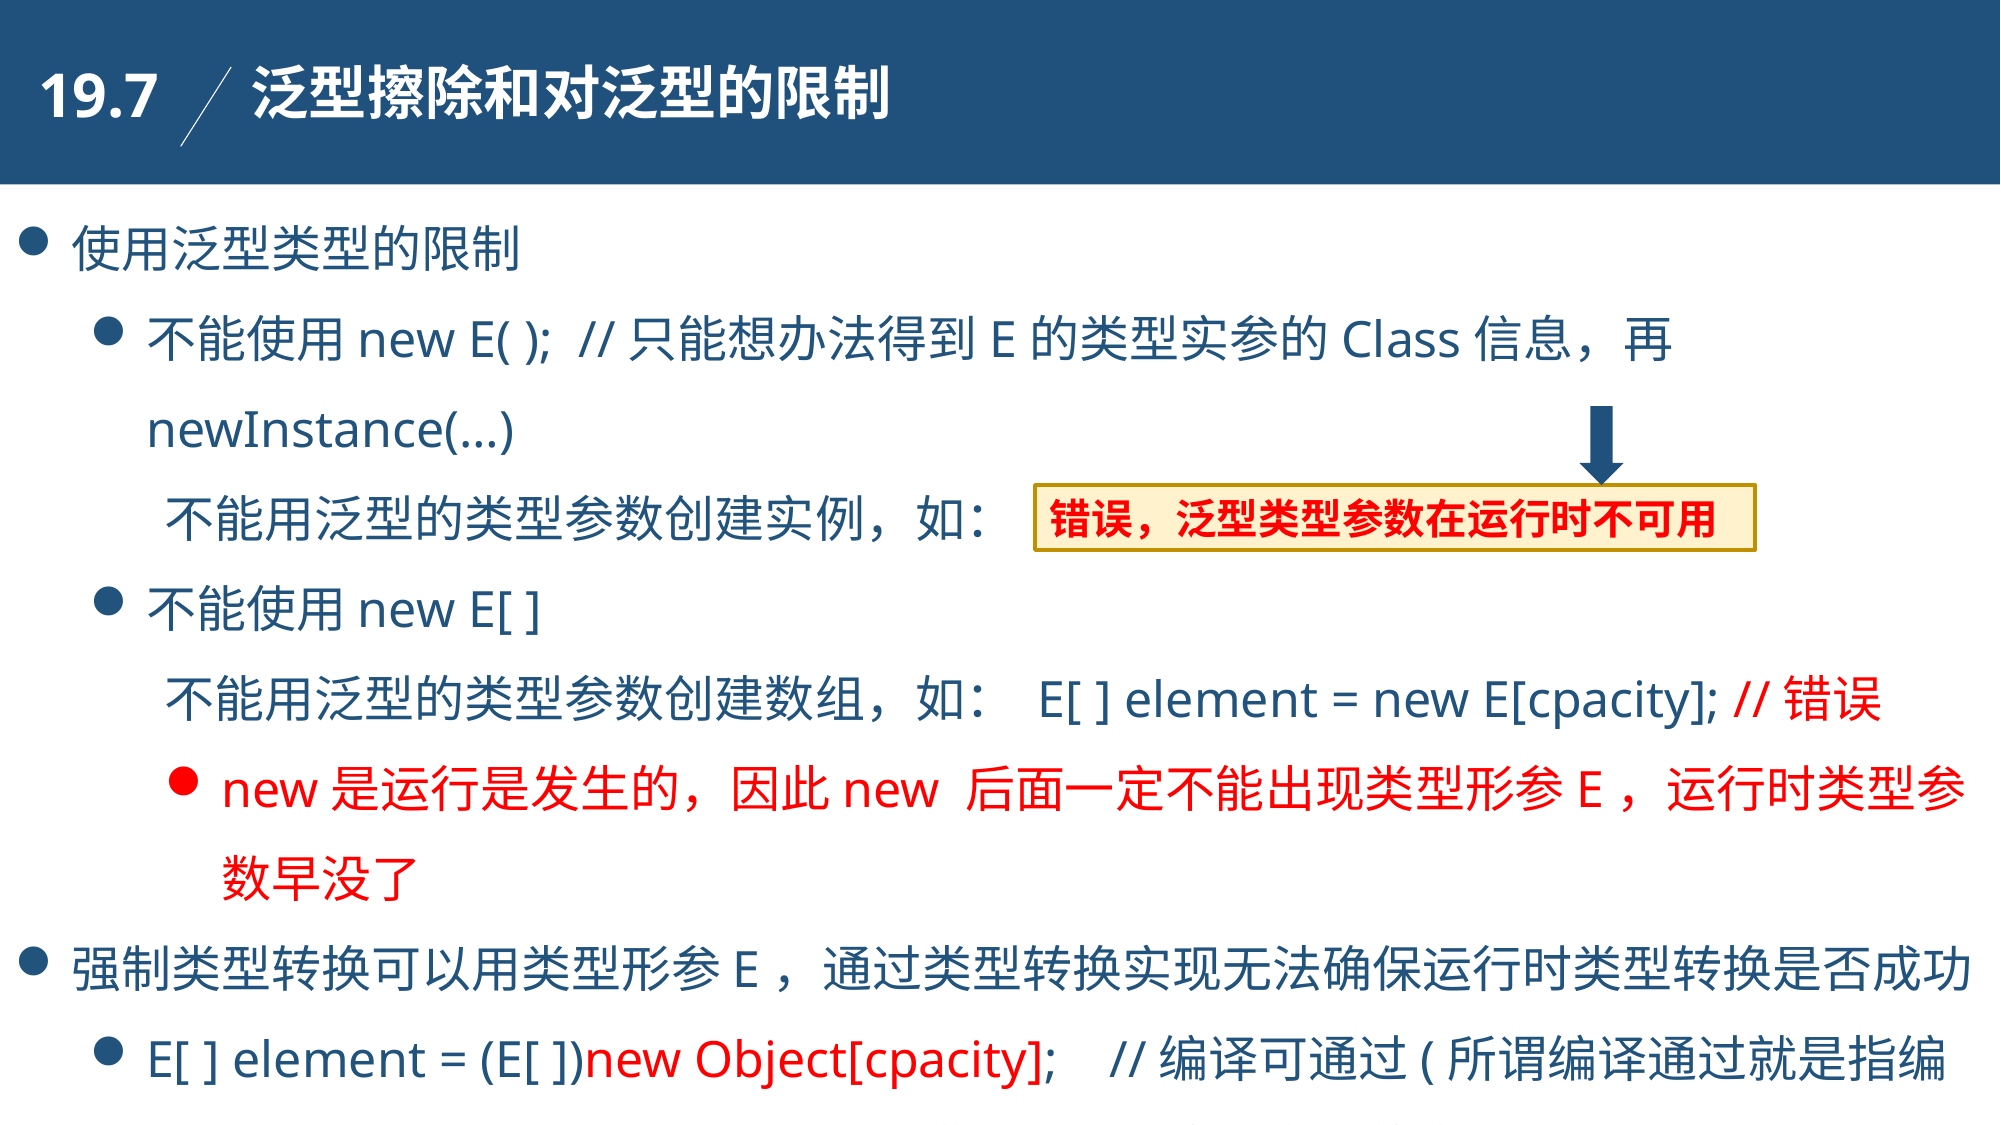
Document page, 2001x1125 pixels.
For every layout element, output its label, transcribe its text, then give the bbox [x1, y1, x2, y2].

text_box 错误，泛型类型参数在运行时不可用 [1035, 485, 1756, 550]
list 泛型擦除和对泛型的限制 [235, 57, 1449, 139]
text_box 使用泛型类型的限制 不能使用new E( ); //只能想办法得到E的类型实参的Class信息，再newInstance(…) 不能用泛型的类型参数创建实例，如： E object = new E( ); //错误 不能使用new E[ ] 不能用泛型的类型参数创建数组，如： E[ ] element = new E[cpacity]; //错误 new是运行是发生的，因此new 后面一定不能出现类型形参E，运行时类型参数早没了 强制类型转换可以用类型形参E，通过类型转换实现无法确保运行时类型转换是否成功 E[ ] element = (E[ ])new Object[cpacity]; //编译可通过(所谓编译通过就是指编译时uncheck，至于运行时是否出错，那是程序员自己的责任 [0, 180, 1997, 1125]
text_box [1576, 405, 1627, 487]
list 19.7 [23, 57, 200, 139]
